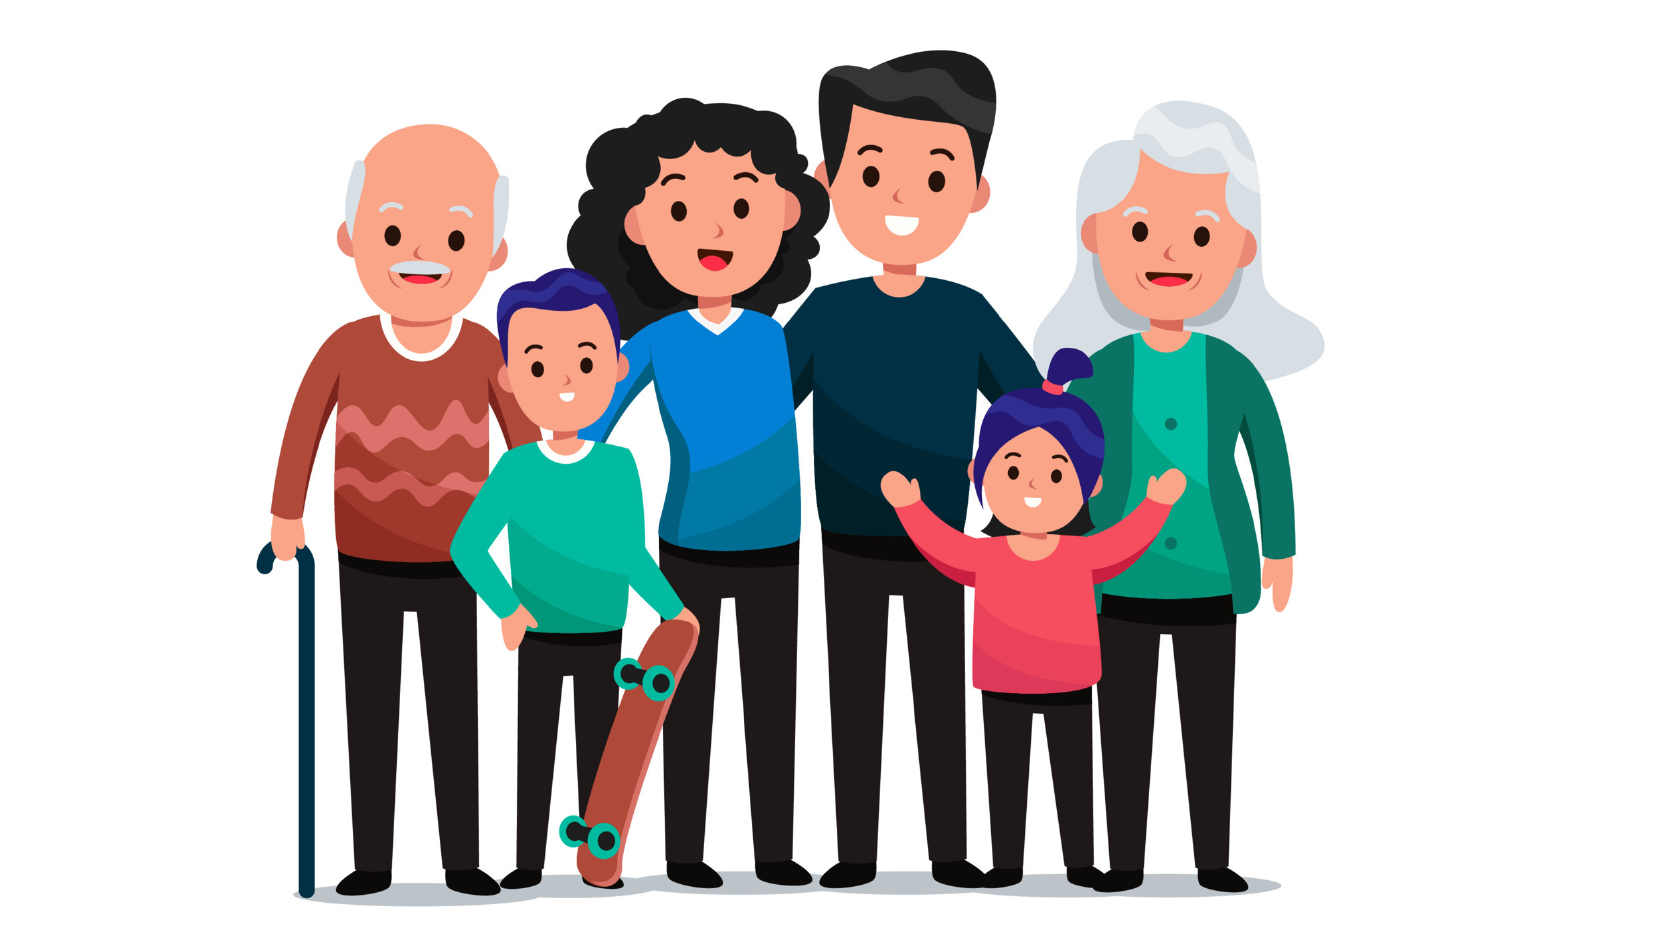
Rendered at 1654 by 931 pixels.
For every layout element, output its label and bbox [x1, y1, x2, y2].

picture [149, 19, 1425, 931]
